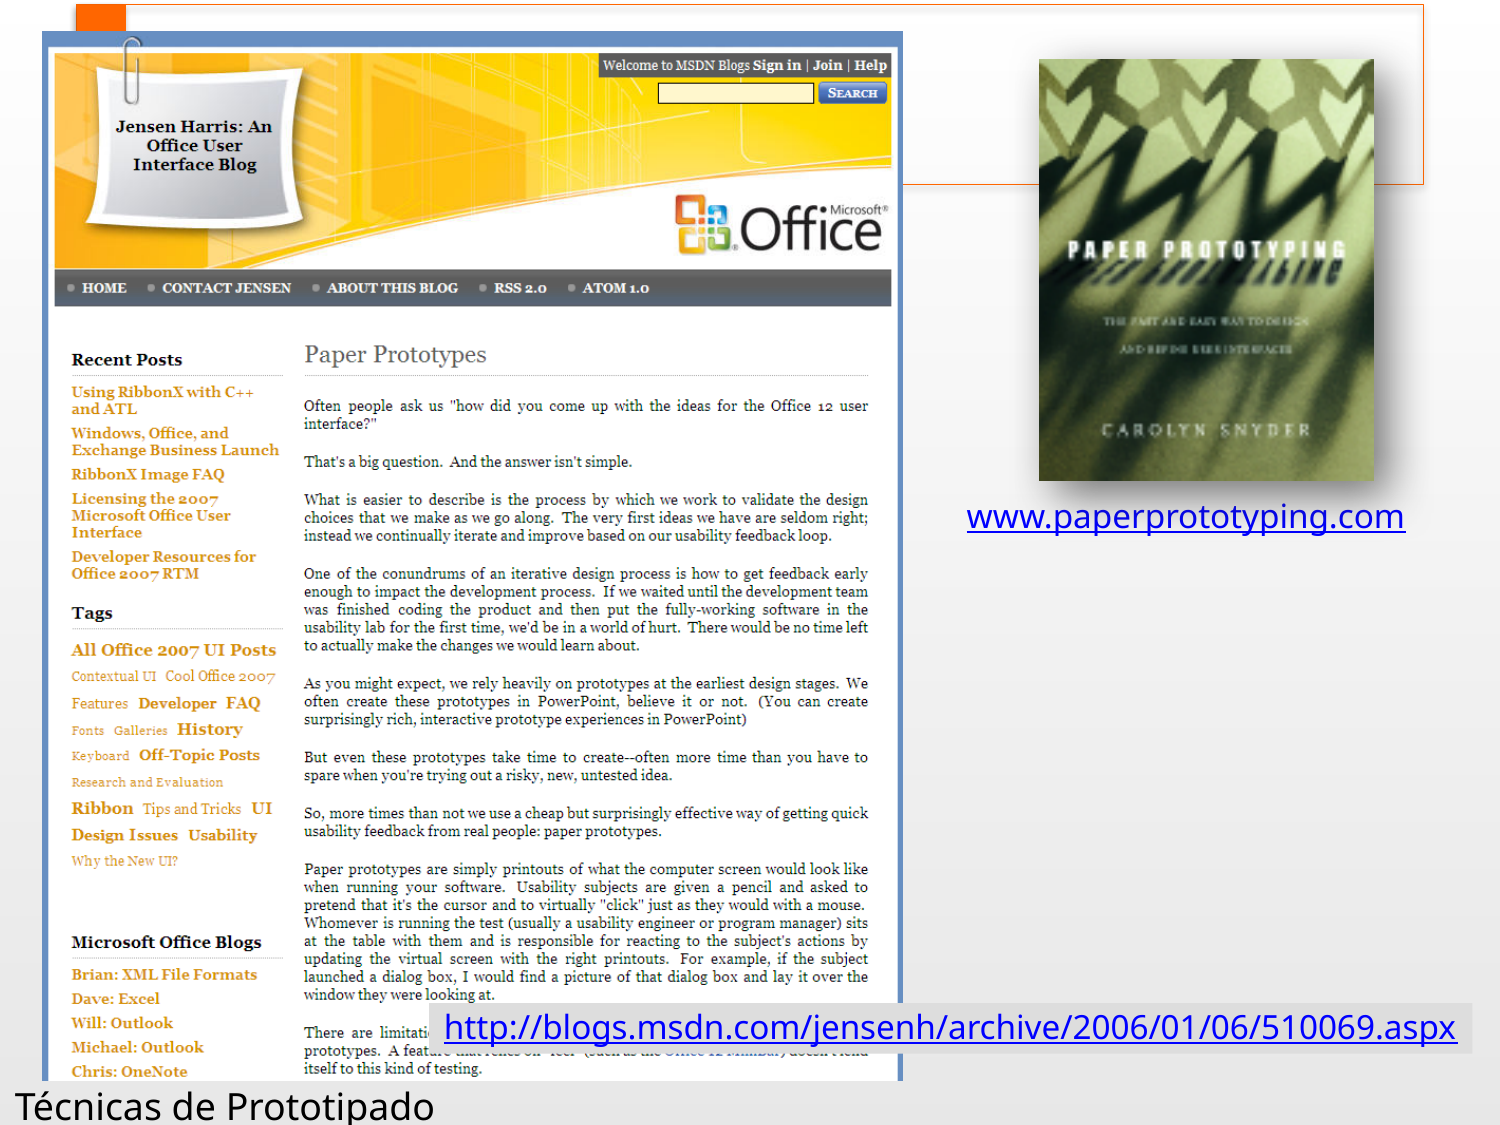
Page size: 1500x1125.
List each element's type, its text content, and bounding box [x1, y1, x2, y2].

text_box http://blogs.msdn.com/jensenh/archive/2006/01/06/510069.aspx [909, 1003, 1473, 1054]
picture [42, 31, 903, 1081]
footer Técnicas de Prototipado [0, 1075, 1317, 1125]
picture [1038, 58, 1374, 481]
text_box www.paperprototyping.com [951, 492, 1421, 543]
